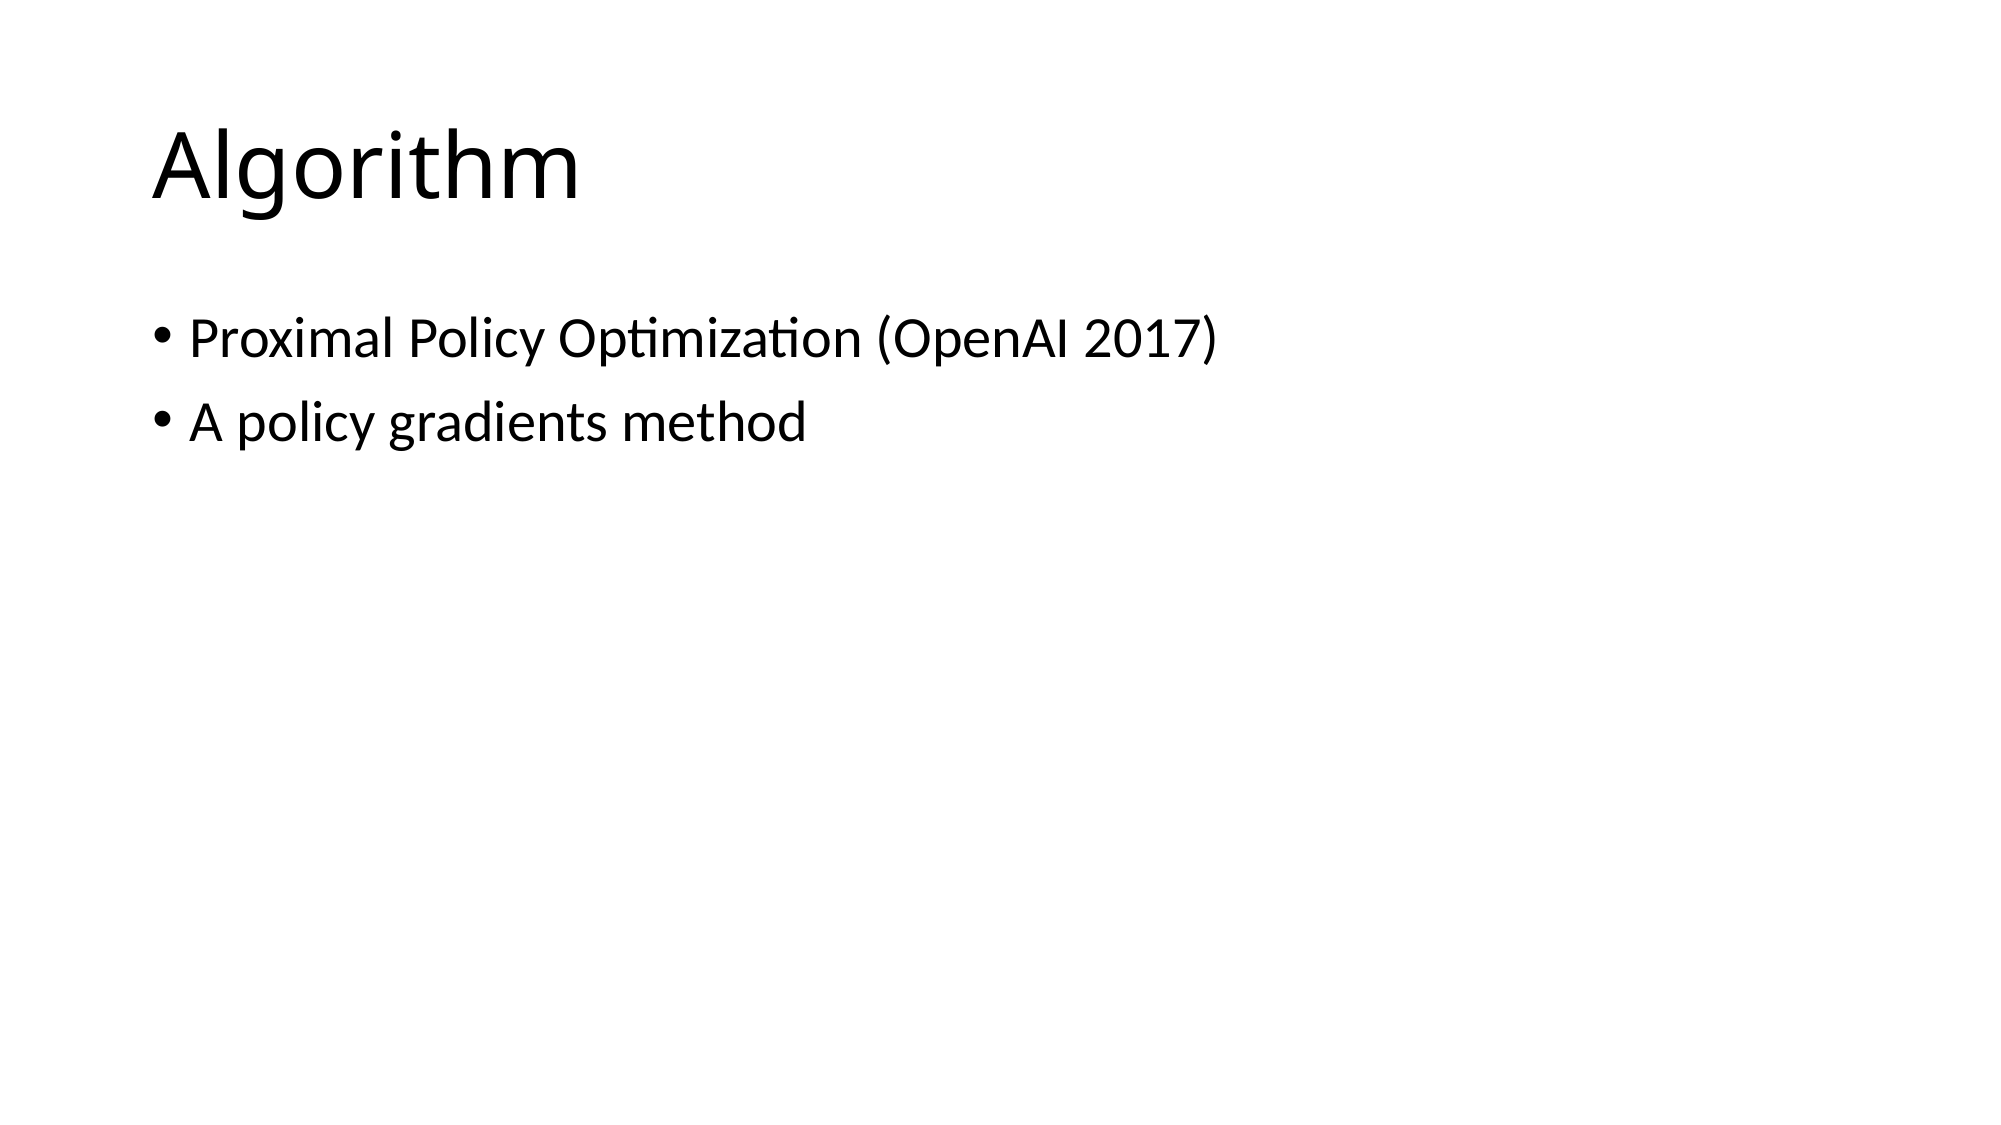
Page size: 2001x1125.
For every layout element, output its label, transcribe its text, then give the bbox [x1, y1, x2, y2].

list Proximal Policy Optimization (OpenAI 2017) A policy gradients method [137, 299, 1863, 1014]
title Algorithm [137, 59, 1863, 278]
